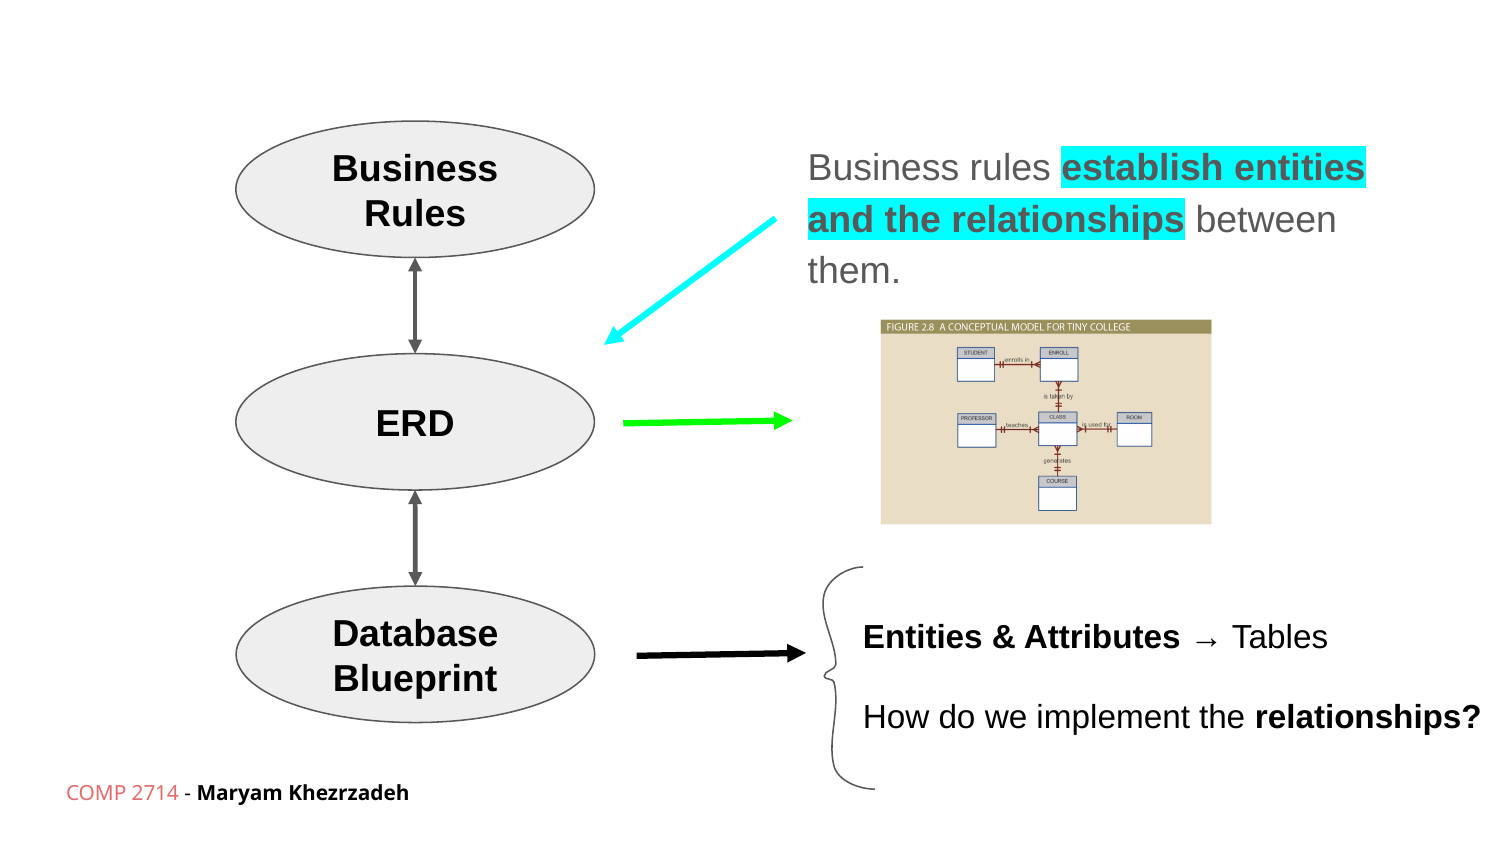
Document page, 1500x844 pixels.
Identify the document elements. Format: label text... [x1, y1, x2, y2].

picture [880, 319, 1212, 525]
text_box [603, 217, 776, 346]
text_box ERD [235, 353, 595, 491]
text_box Business Rules [235, 121, 595, 258]
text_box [636, 652, 807, 657]
text_box [823, 566, 865, 782]
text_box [623, 420, 793, 424]
text_box Database Blueprint [236, 586, 595, 723]
text_box Entities & Attributes → Tables How do we implement the relationships? [847, 600, 1500, 790]
list Business rules establish entities and the relationships between them. [792, 121, 1449, 301]
